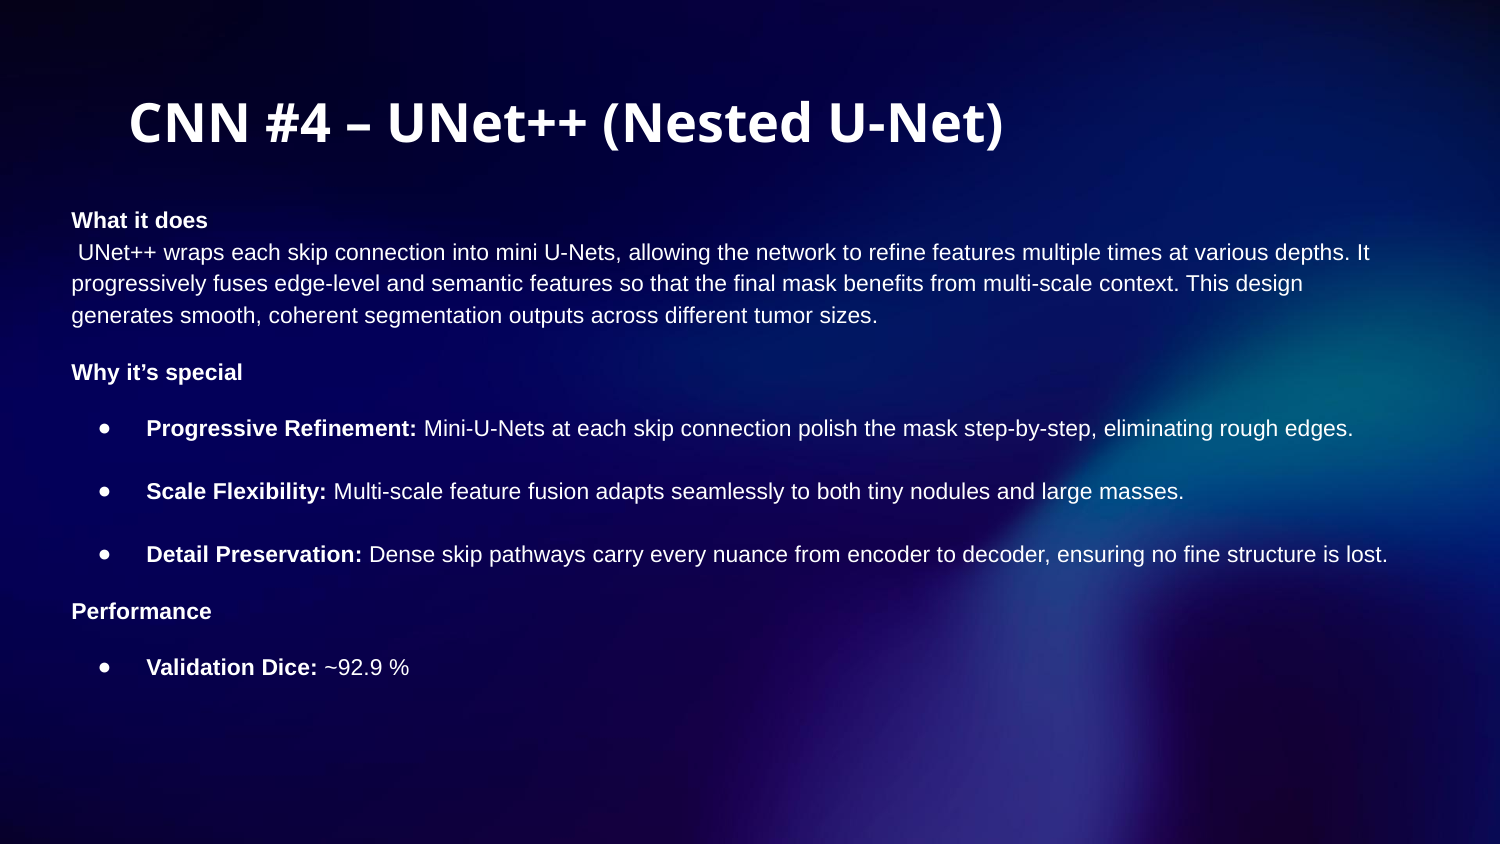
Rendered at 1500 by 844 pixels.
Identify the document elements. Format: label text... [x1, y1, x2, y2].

picture [0, 0, 1500, 844]
title CNN #4 – UNet++ (Nested U-Net) [100, 72, 1364, 167]
list What it does UNet++ wraps each skip connection into mini U-Nets, allowing the network to refine features multiple times at various depths. It progressively fuses edge-level and semantic features so that the final mask benefits from multi-scale context. This design generates smooth, coherent segmentation outputs across different tumor sizes. Why it’s special Progressive Refinement: Mini-U-Nets at each skip connection polish the mask step-by-step, eliminating rough edges. Scale Flexibility: Multi-scale feature fusion adapts seamlessly to both tiny nodules and large masses. Detail Preservation: Dense skip pathways carry every nuance from encoder to decoder, ensuring no fine structure is lost. Performance Validation Dice: ~92.9 % [56, 186, 1408, 748]
